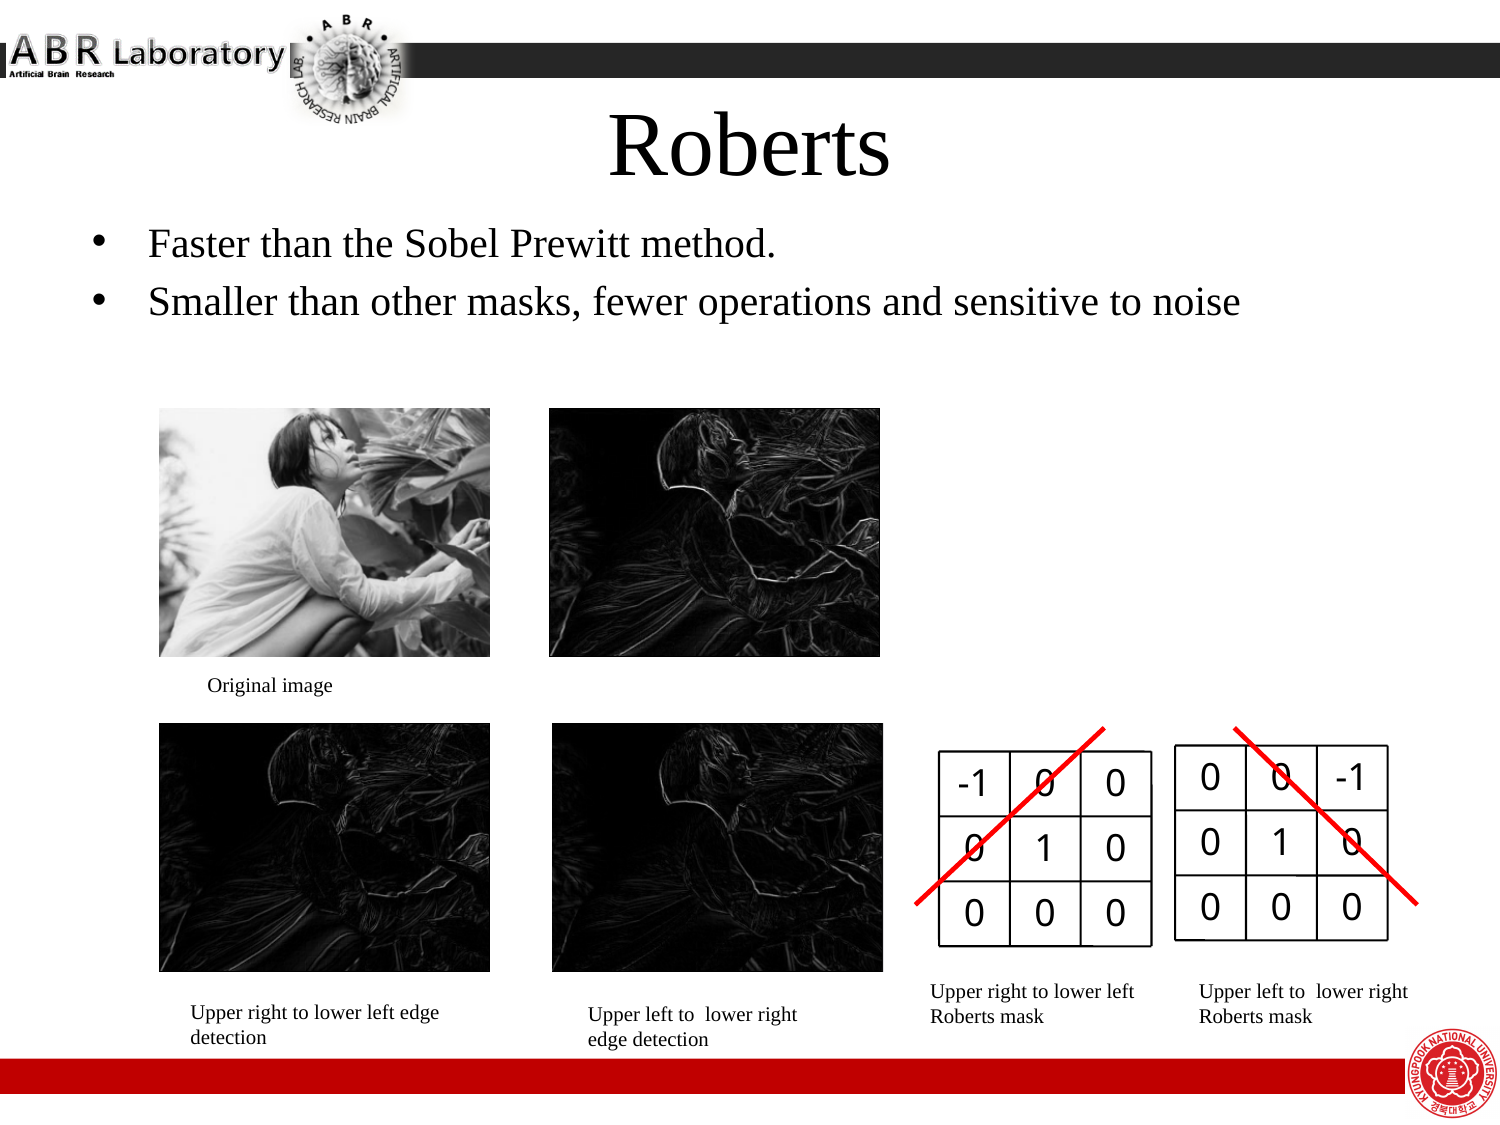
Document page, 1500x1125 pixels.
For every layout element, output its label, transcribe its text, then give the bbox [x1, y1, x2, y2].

picture [1405, 1026, 1500, 1119]
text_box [938, 751, 1152, 947]
picture [552, 723, 884, 972]
text_box Upper left to lower right Roberts mask [1184, 970, 1468, 1039]
text_box Roberts [75, 45, 1425, 233]
picture [159, 723, 491, 972]
picture [549, 408, 881, 658]
text_box Original image [192, 665, 364, 705]
text_box Upper right to lower left edge detection [175, 991, 460, 1060]
picture [159, 408, 491, 658]
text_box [1174, 745, 1388, 941]
text_box Faster than the Sobel Prewitt method. Smaller than other masks, fewer operations and sensitive to noise [76, 208, 1427, 951]
text_box Upper left to lower right edge detection [573, 993, 857, 1062]
picture [6, 4, 420, 78]
text_box Upper right to lower left Roberts mask [915, 969, 1199, 1039]
